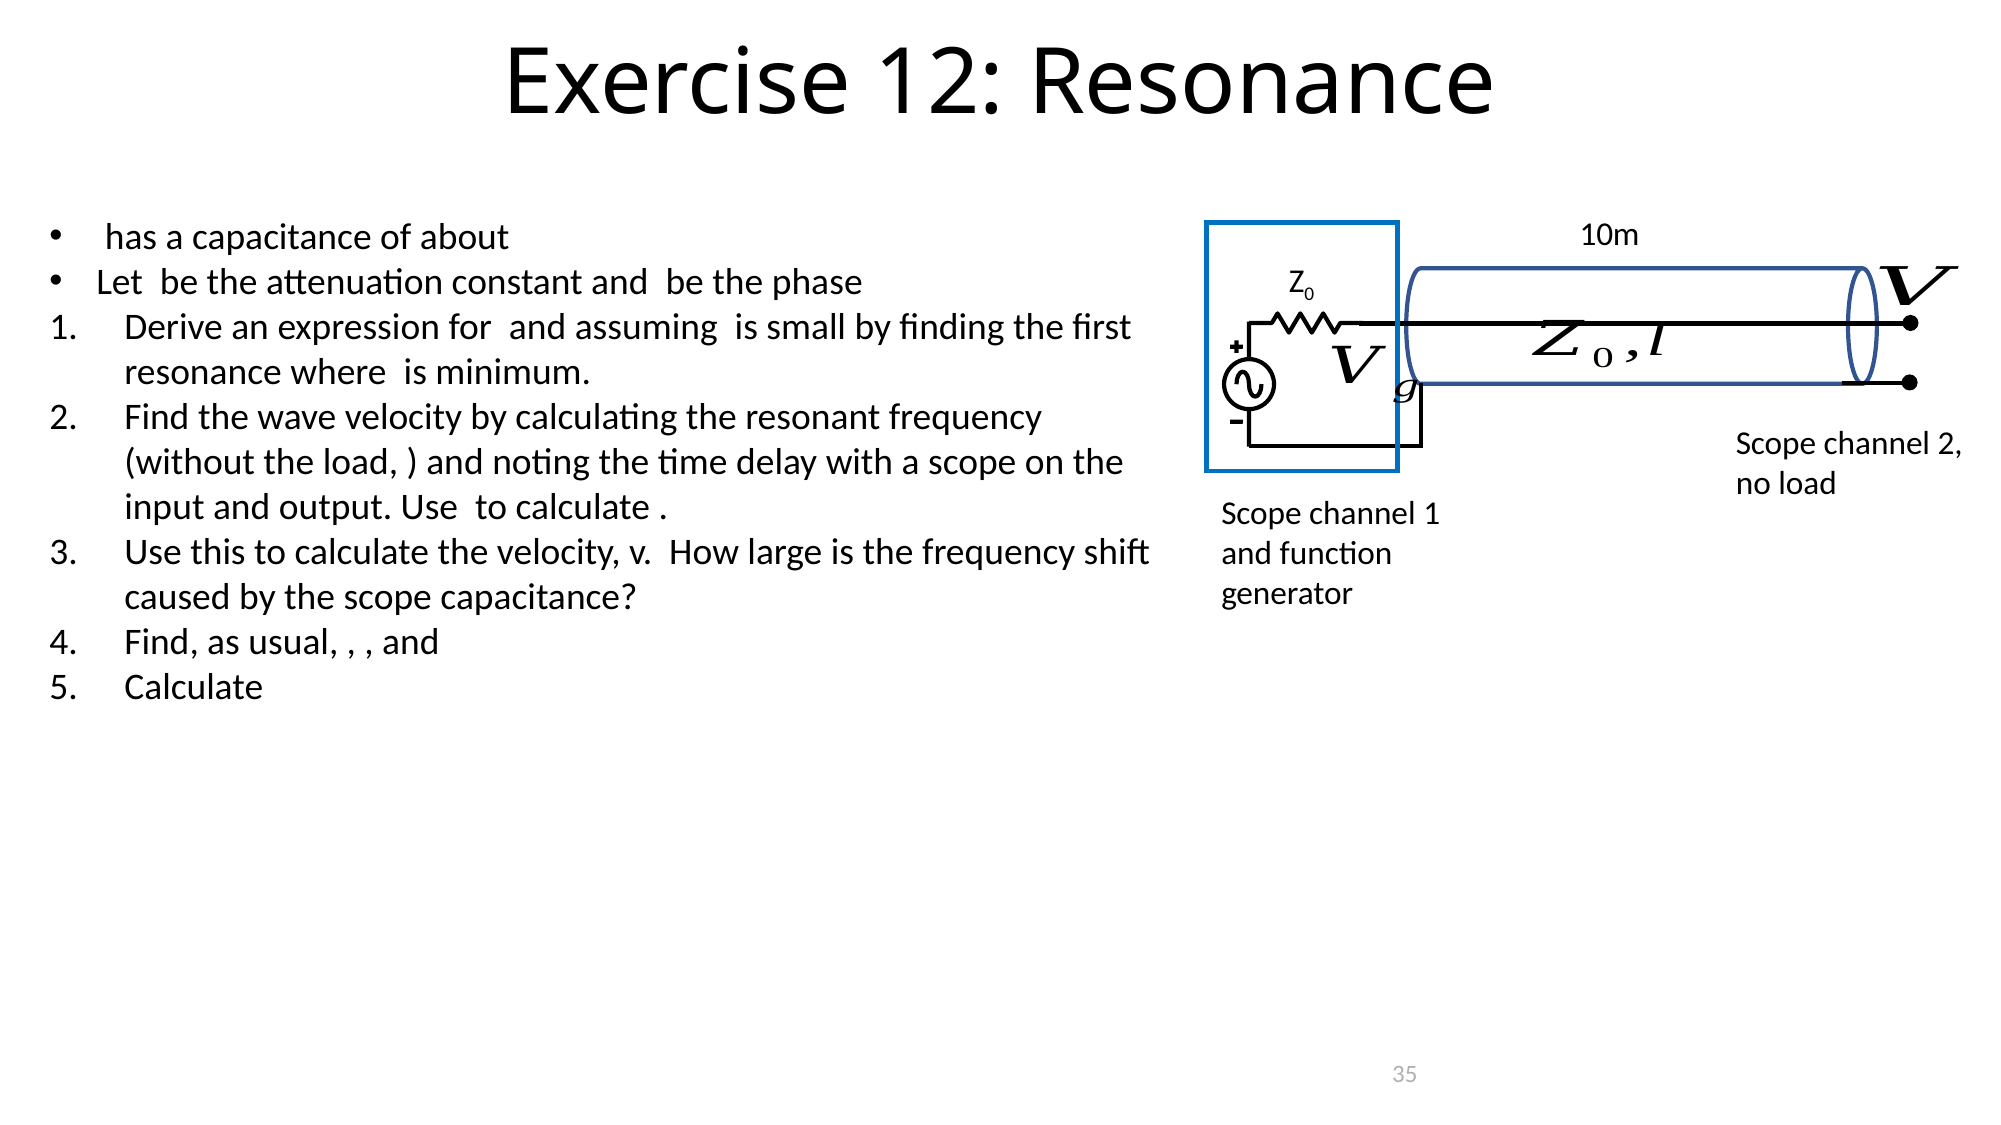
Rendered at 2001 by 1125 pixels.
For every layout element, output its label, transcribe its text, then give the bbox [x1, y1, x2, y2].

slide_number 35 [1074, 738, 1425, 1125]
text_box Exercise 12: Resonance [22, 22, 1977, 133]
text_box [1206, 204, 1992, 621]
